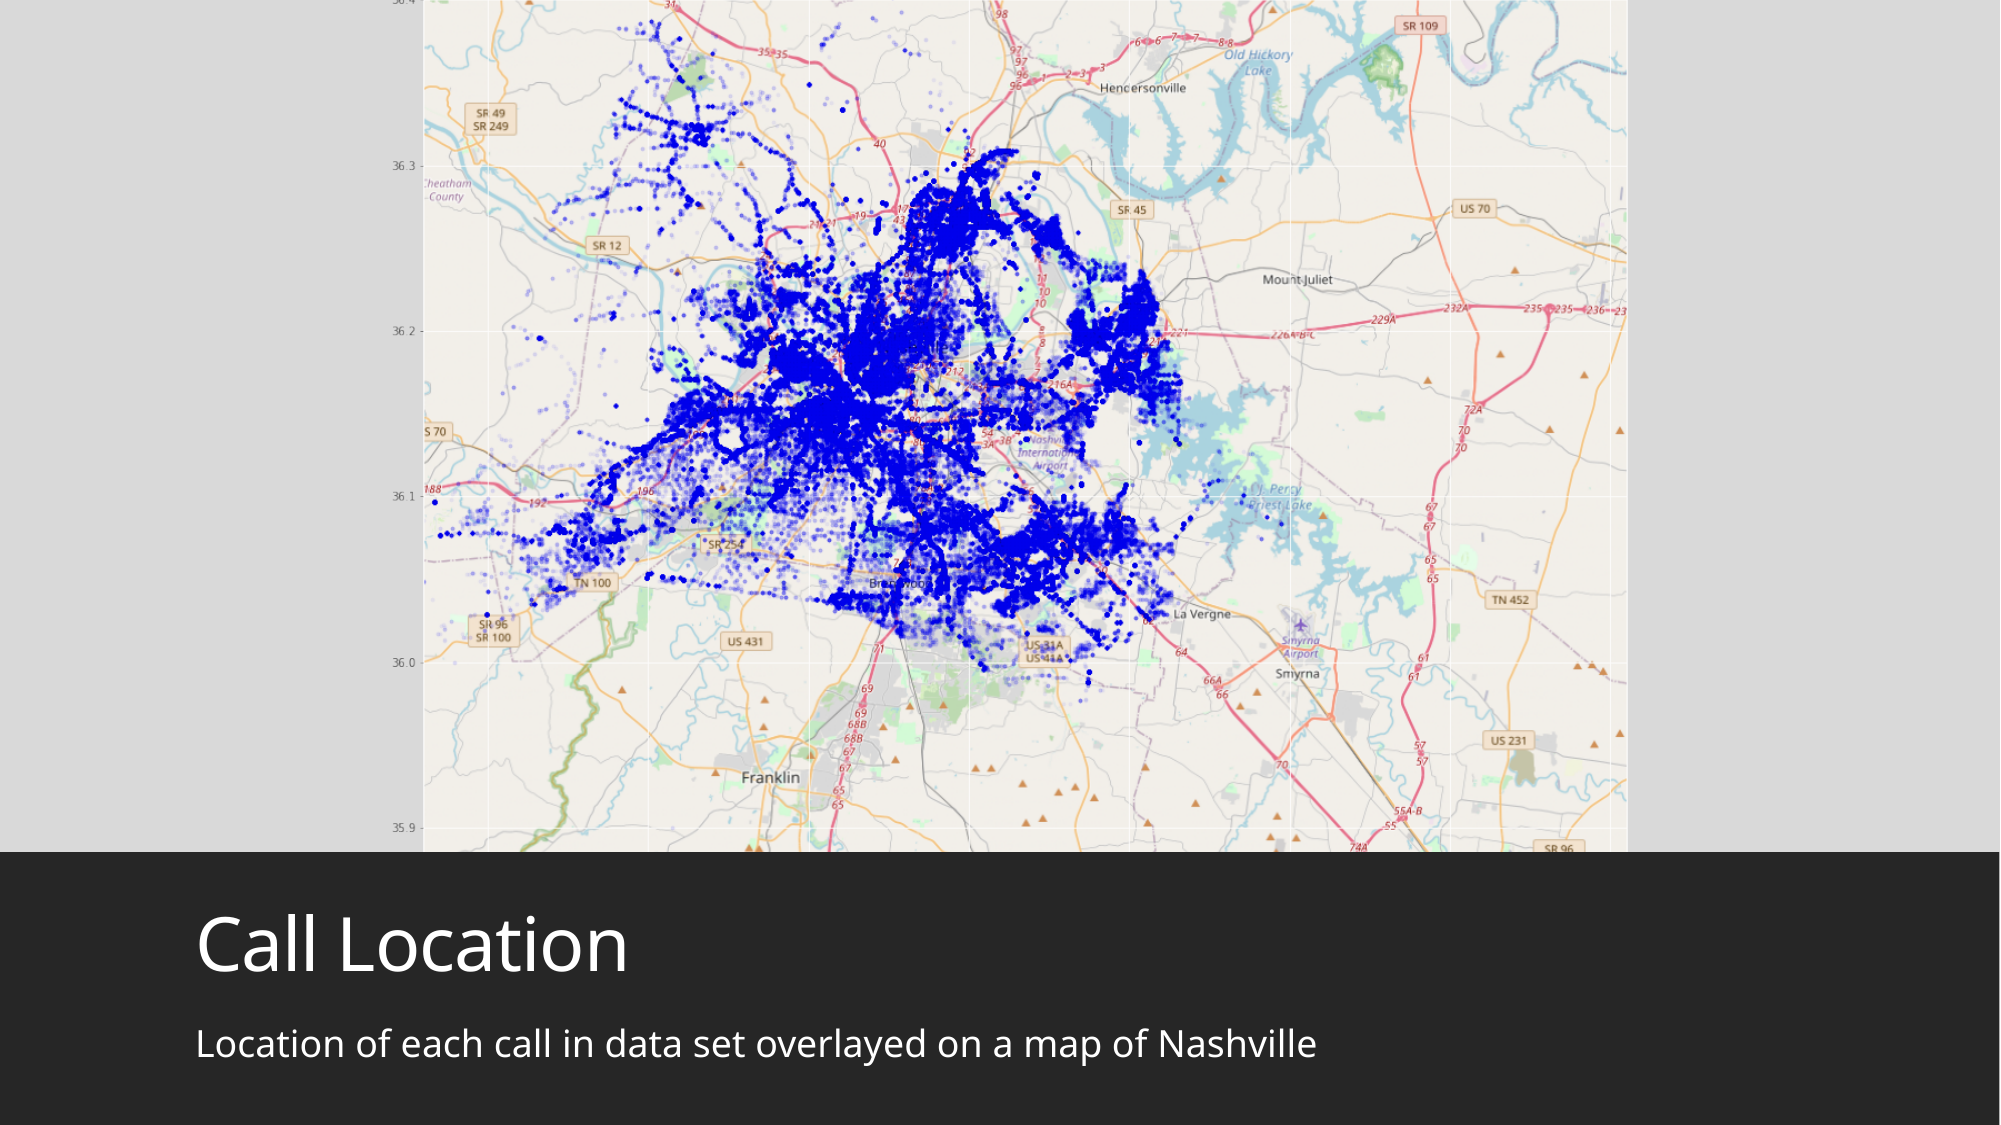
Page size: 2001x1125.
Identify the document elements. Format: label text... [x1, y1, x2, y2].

picture [0, 0, 2000, 853]
title Call Location [180, 865, 1839, 988]
list Location of each call in data set overlayed on a map of Nashville [180, 1015, 1839, 1116]
